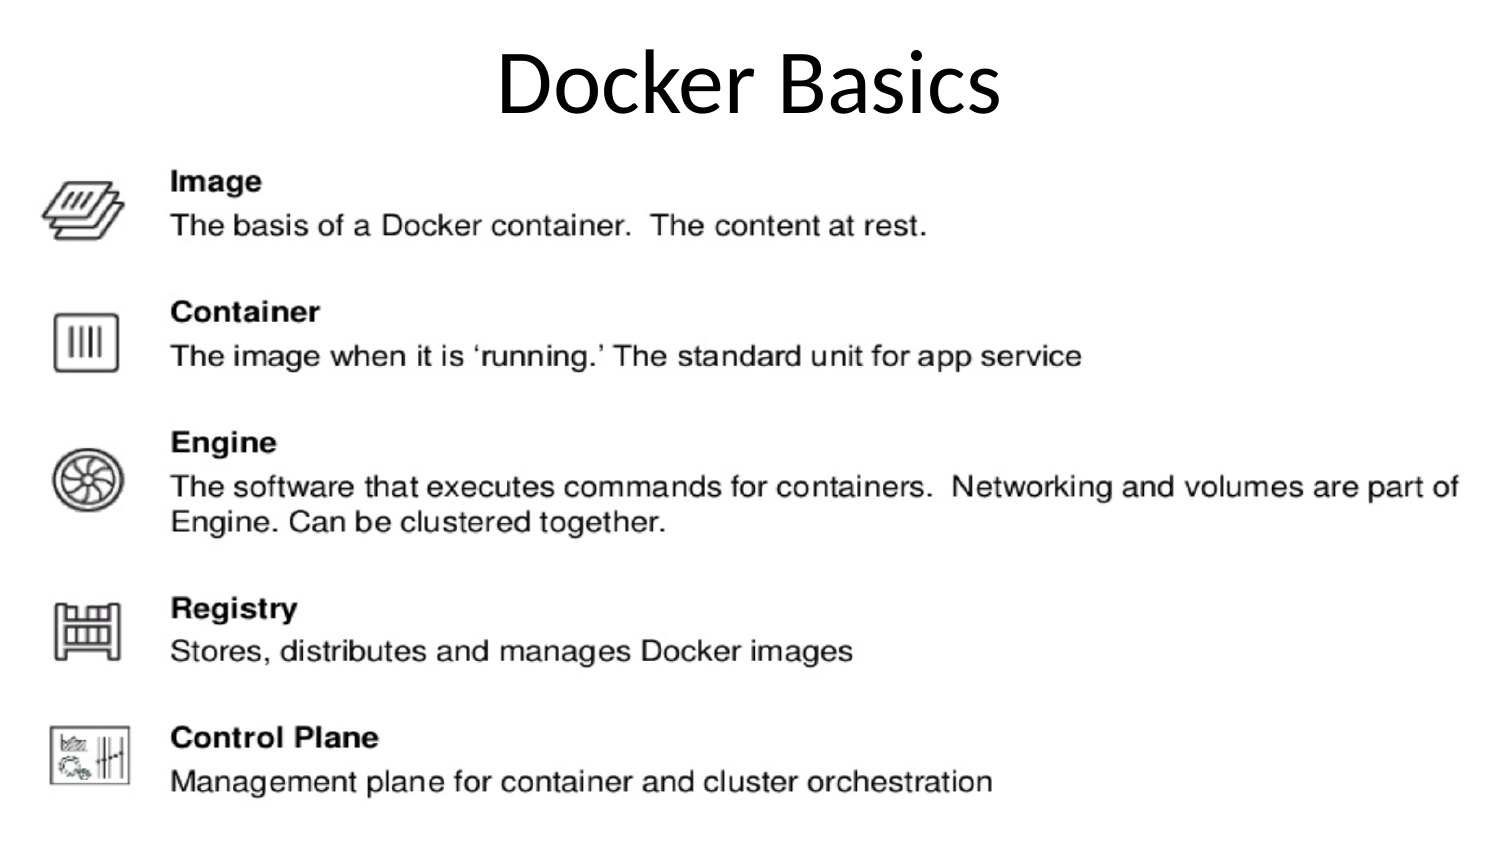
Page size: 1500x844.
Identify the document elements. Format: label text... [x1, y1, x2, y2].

picture [17, 131, 1483, 830]
title Docker Basics [75, 6, 1425, 130]
